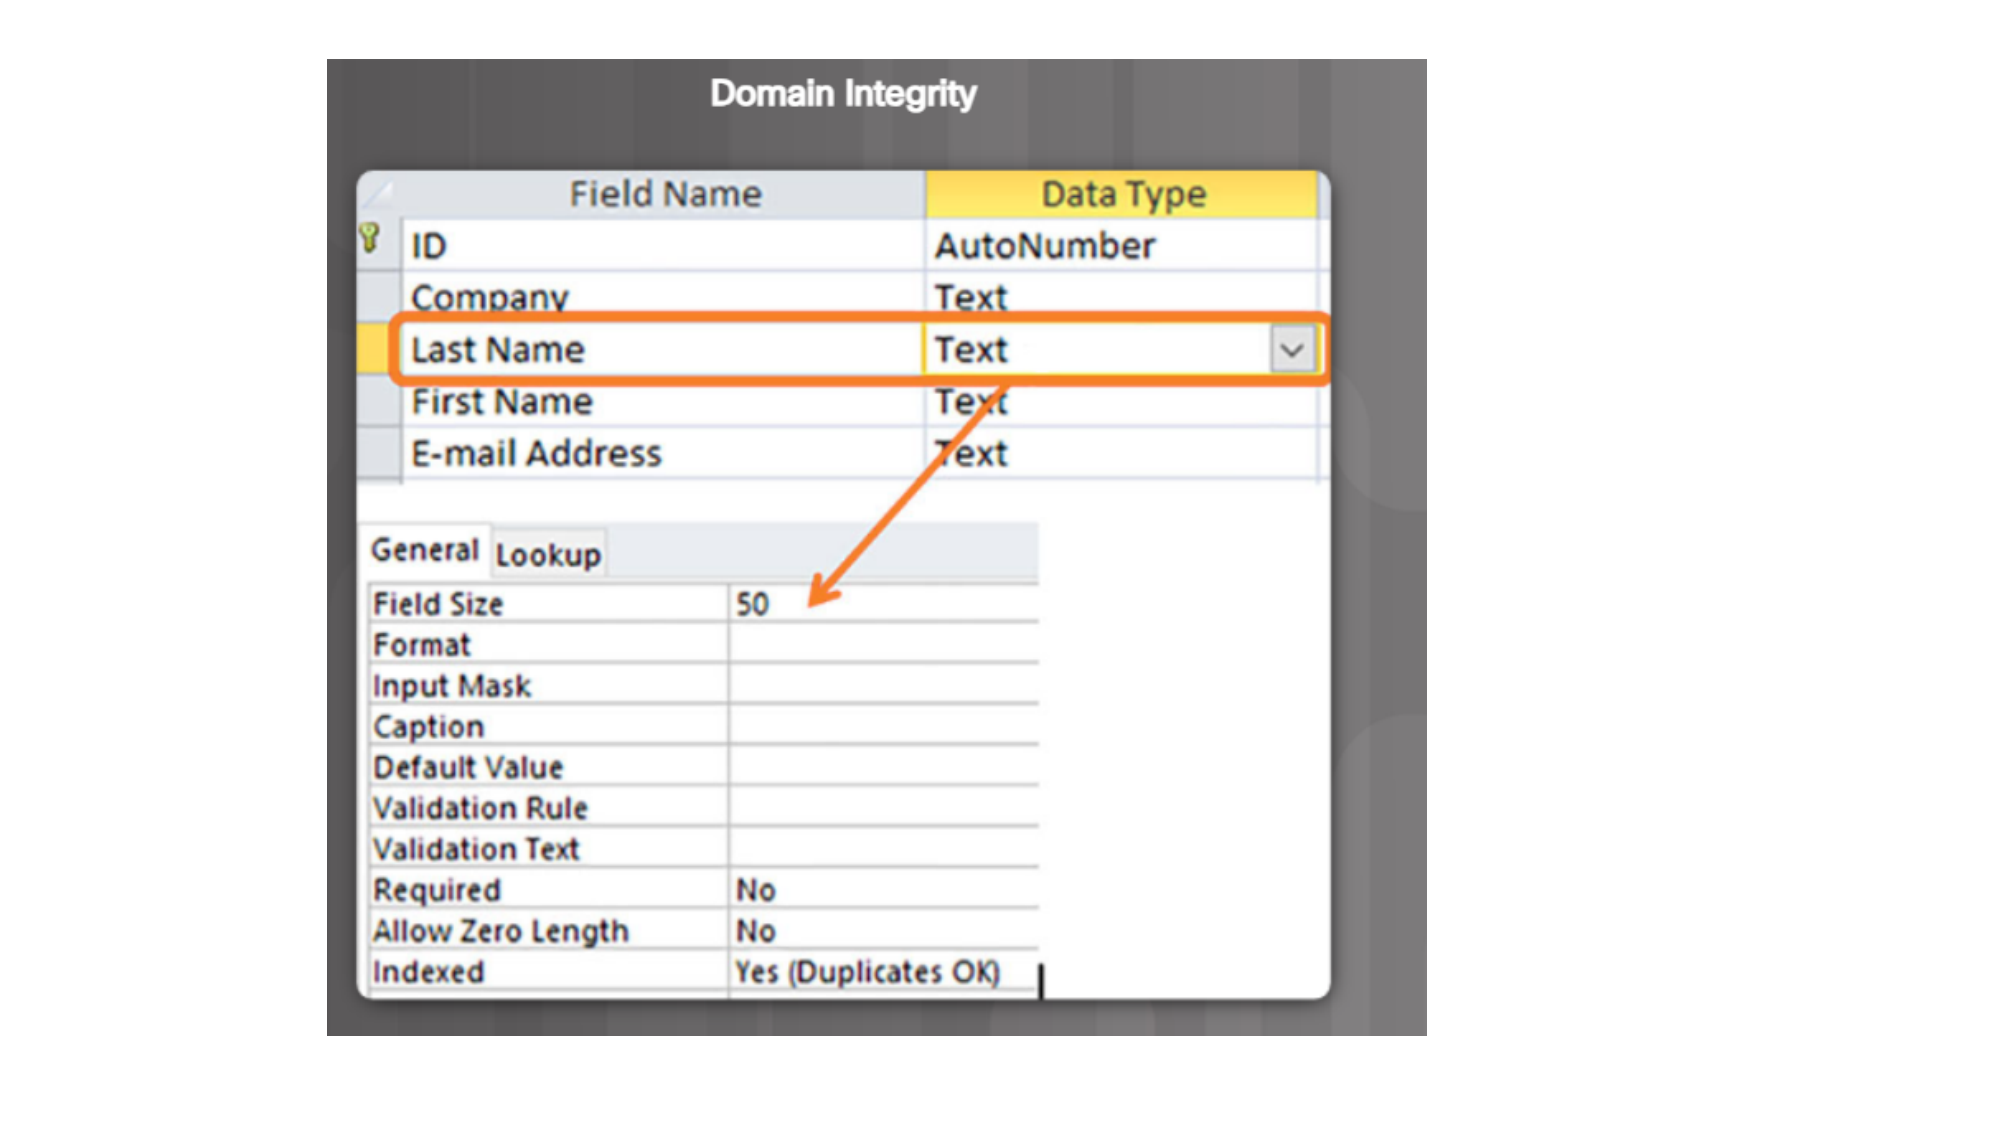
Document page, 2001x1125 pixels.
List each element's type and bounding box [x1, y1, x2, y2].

picture [327, 59, 1427, 1036]
